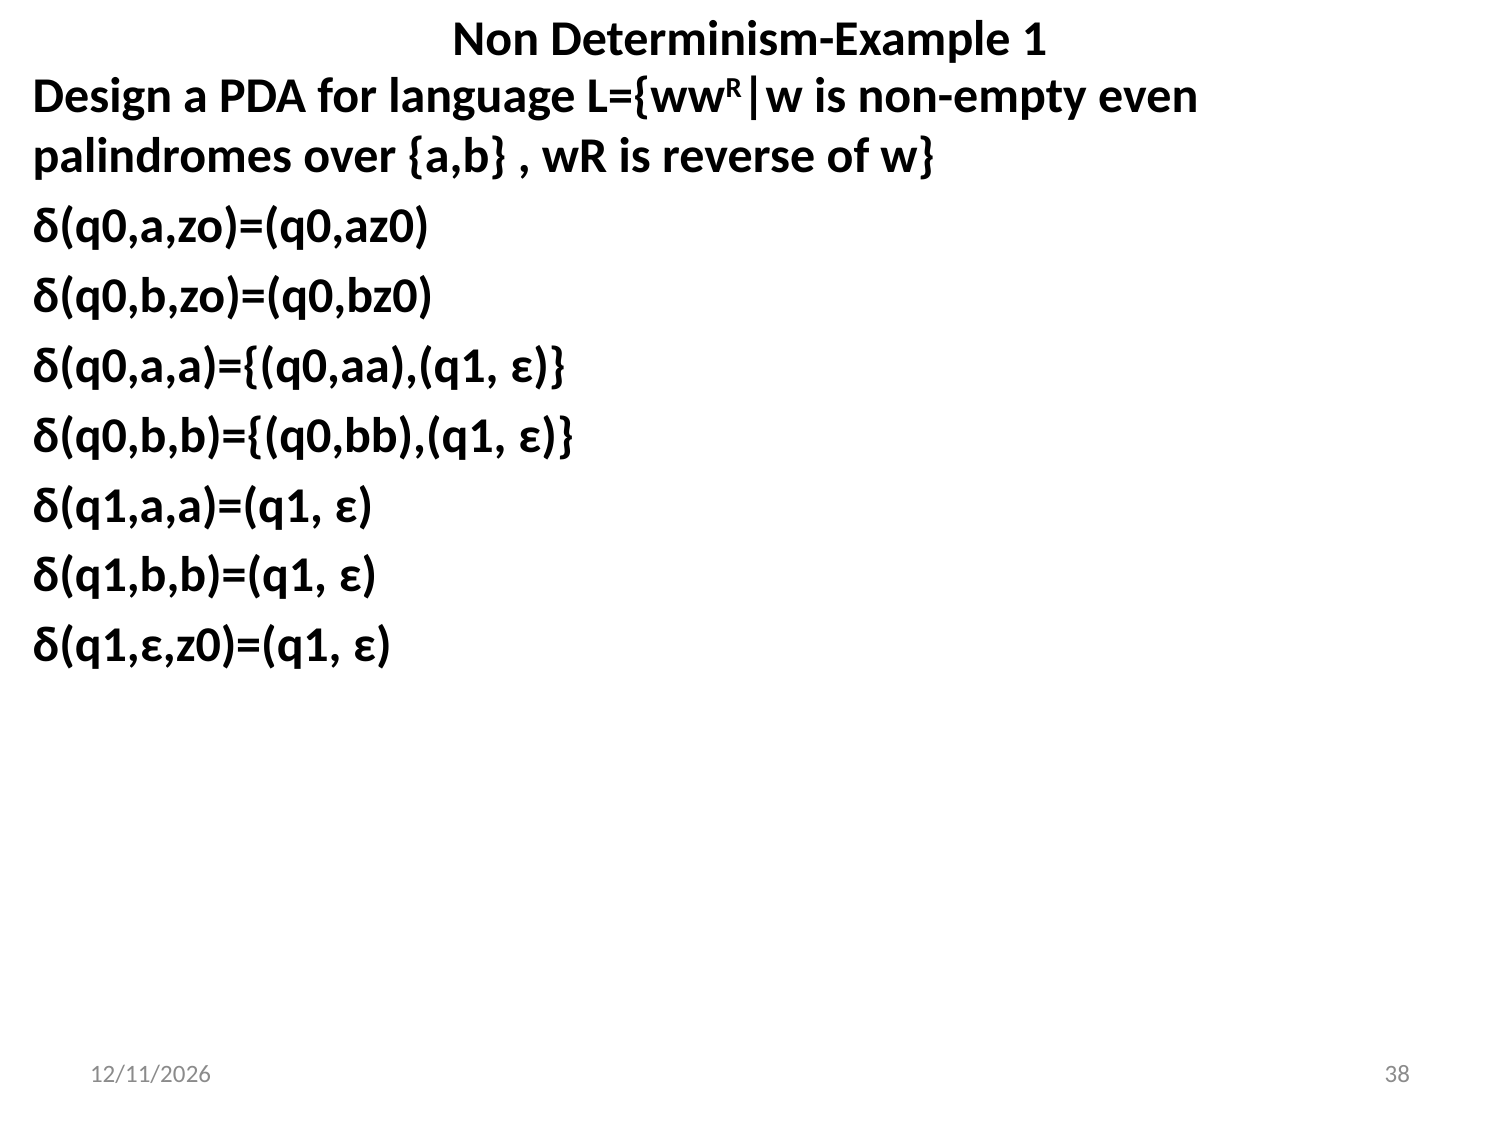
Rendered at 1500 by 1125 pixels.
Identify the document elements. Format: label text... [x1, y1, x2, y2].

list Design a PDA for language L={wwR|w is non-empty even palindromes over {a,b} , wR is reverse of w} δ(q0,a,zo)=(q0,az0) δ(q0,b,zo)=(q0,bz0) δ(q0,a,a)={(q0,aa),(q1, ε)} δ(q0,b,b)={(q0,bb),(q1, ε)} δ(q1,a,a)=(q1, ε) δ(q1,b,b)=(q1, ε) δ(q1,ε,z0)=(q1, ε) [17, 54, 1471, 1125]
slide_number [75, 1042, 425, 1103]
slide_number 38 [1074, 1042, 1425, 1103]
title Non Determinism-Example 1 [75, 0, 1425, 76]
